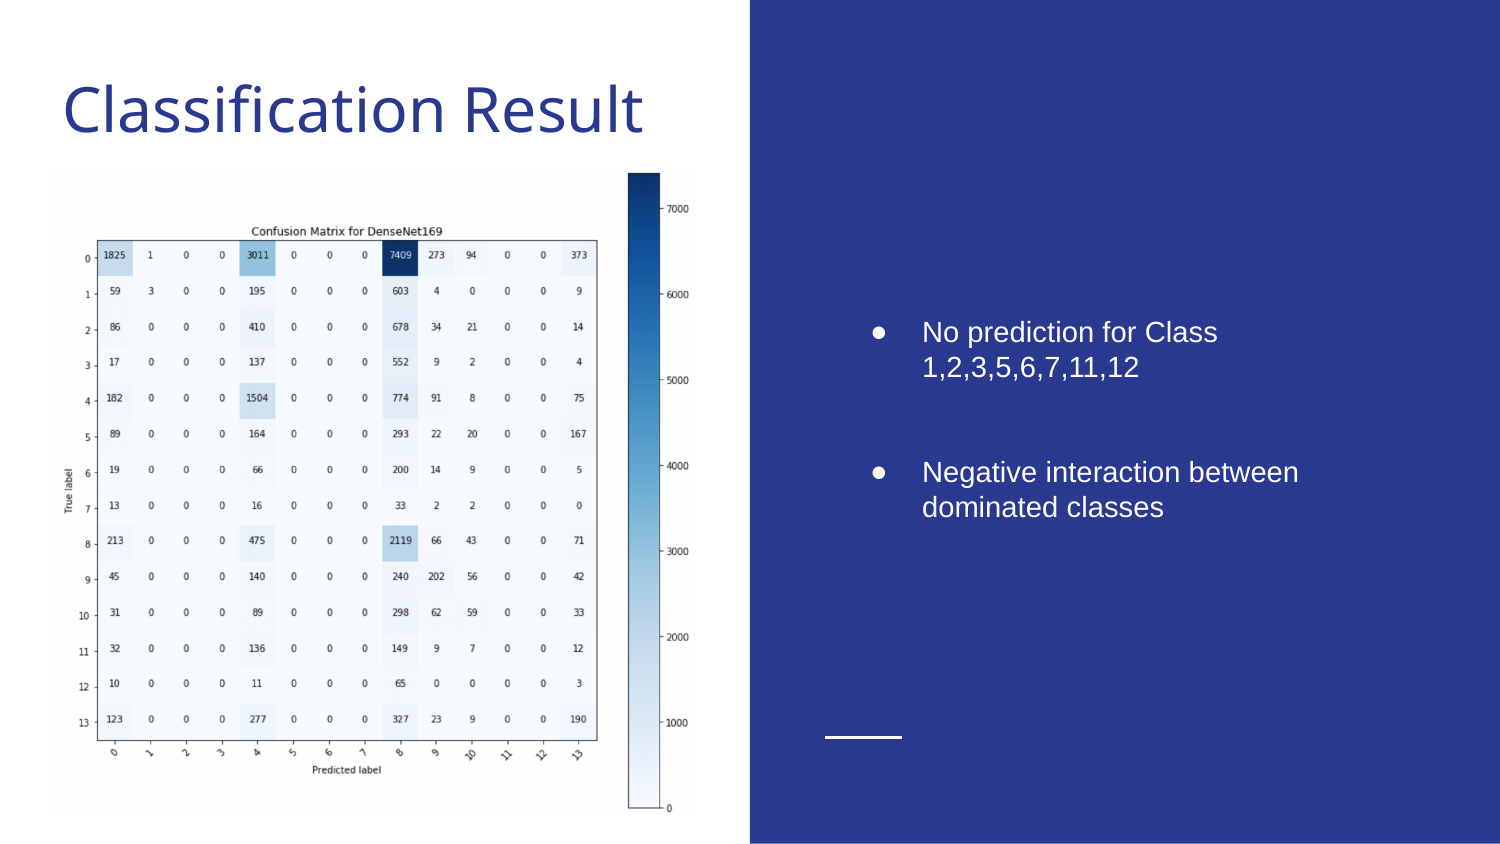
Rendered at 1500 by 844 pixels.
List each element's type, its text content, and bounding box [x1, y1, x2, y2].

text_box Classification Result [47, 47, 973, 169]
picture [47, 164, 695, 816]
text_box No prediction for Class 1,2,3,5,6,7,11,12 Negative interaction between dominated classes [832, 298, 1367, 659]
